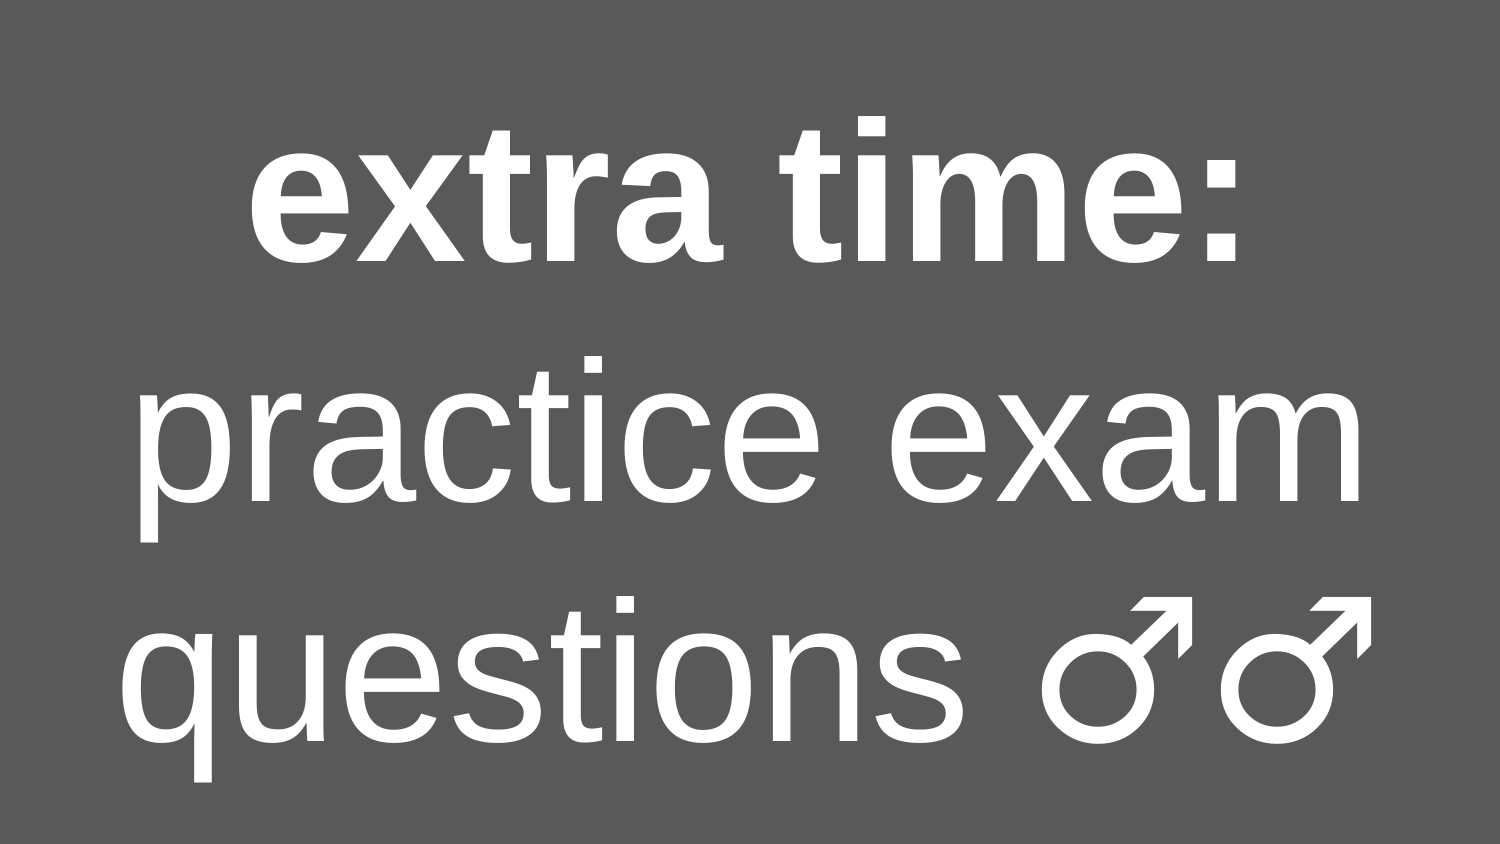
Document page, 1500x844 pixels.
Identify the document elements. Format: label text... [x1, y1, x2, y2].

title extra time: practice exam questions 🤷‍♂️ [75, 351, 1425, 493]
